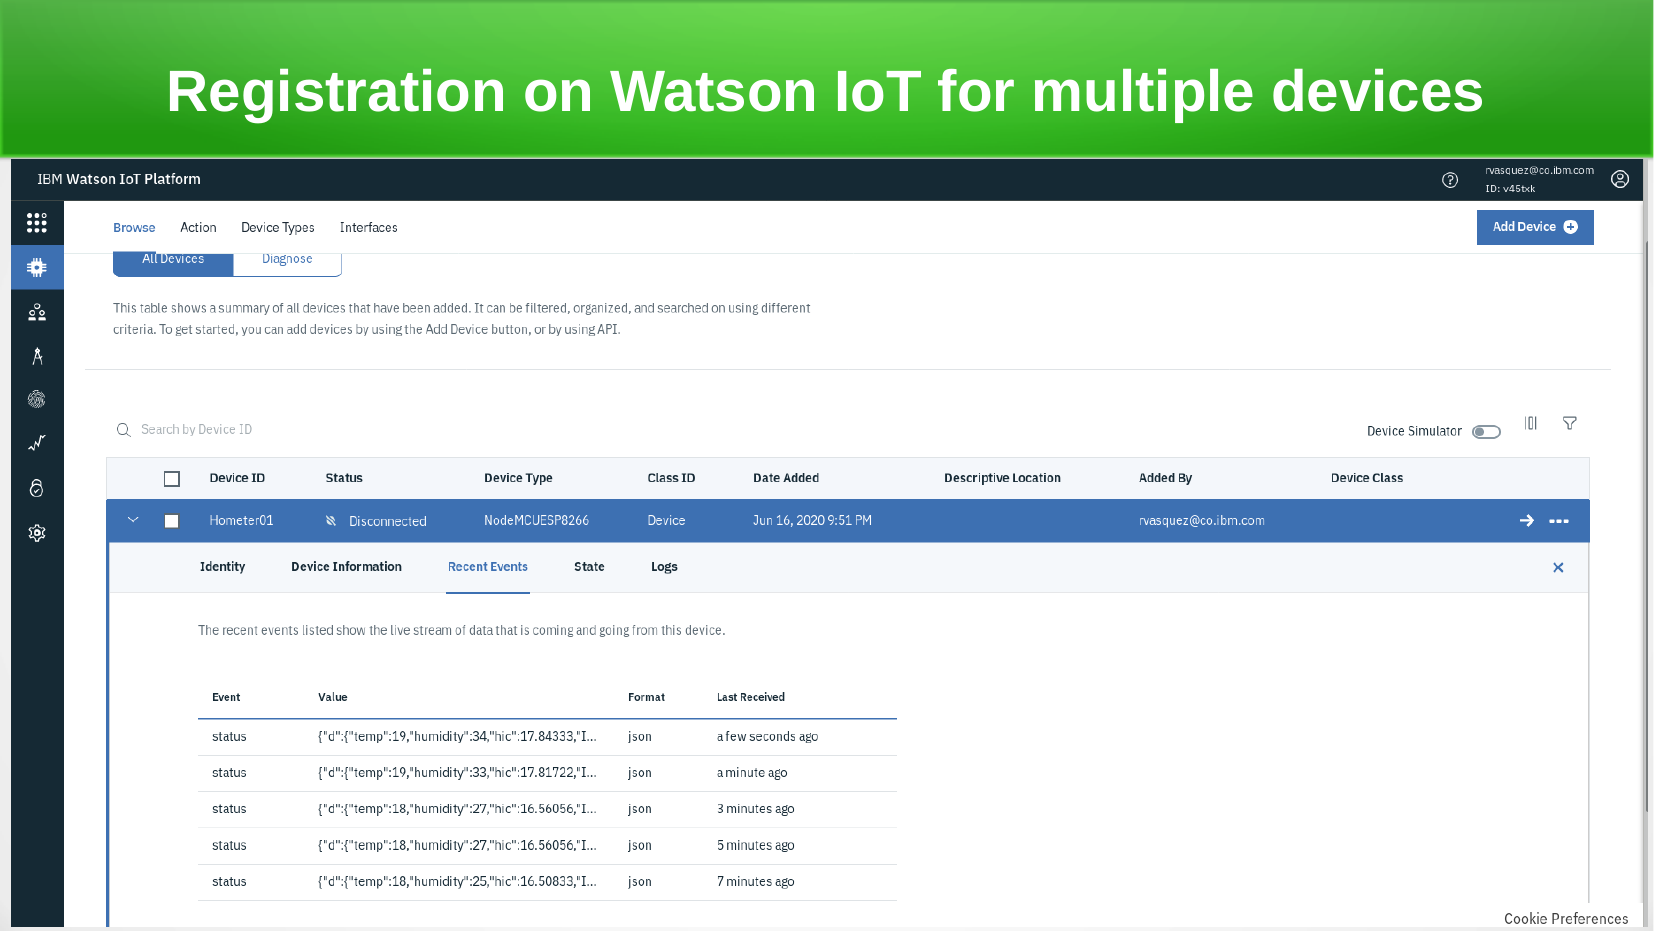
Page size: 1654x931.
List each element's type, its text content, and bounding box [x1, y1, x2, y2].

text_box Registration on Watson IoT for multiple devices [82, 35, 1571, 142]
picture [0, 0, 1654, 931]
